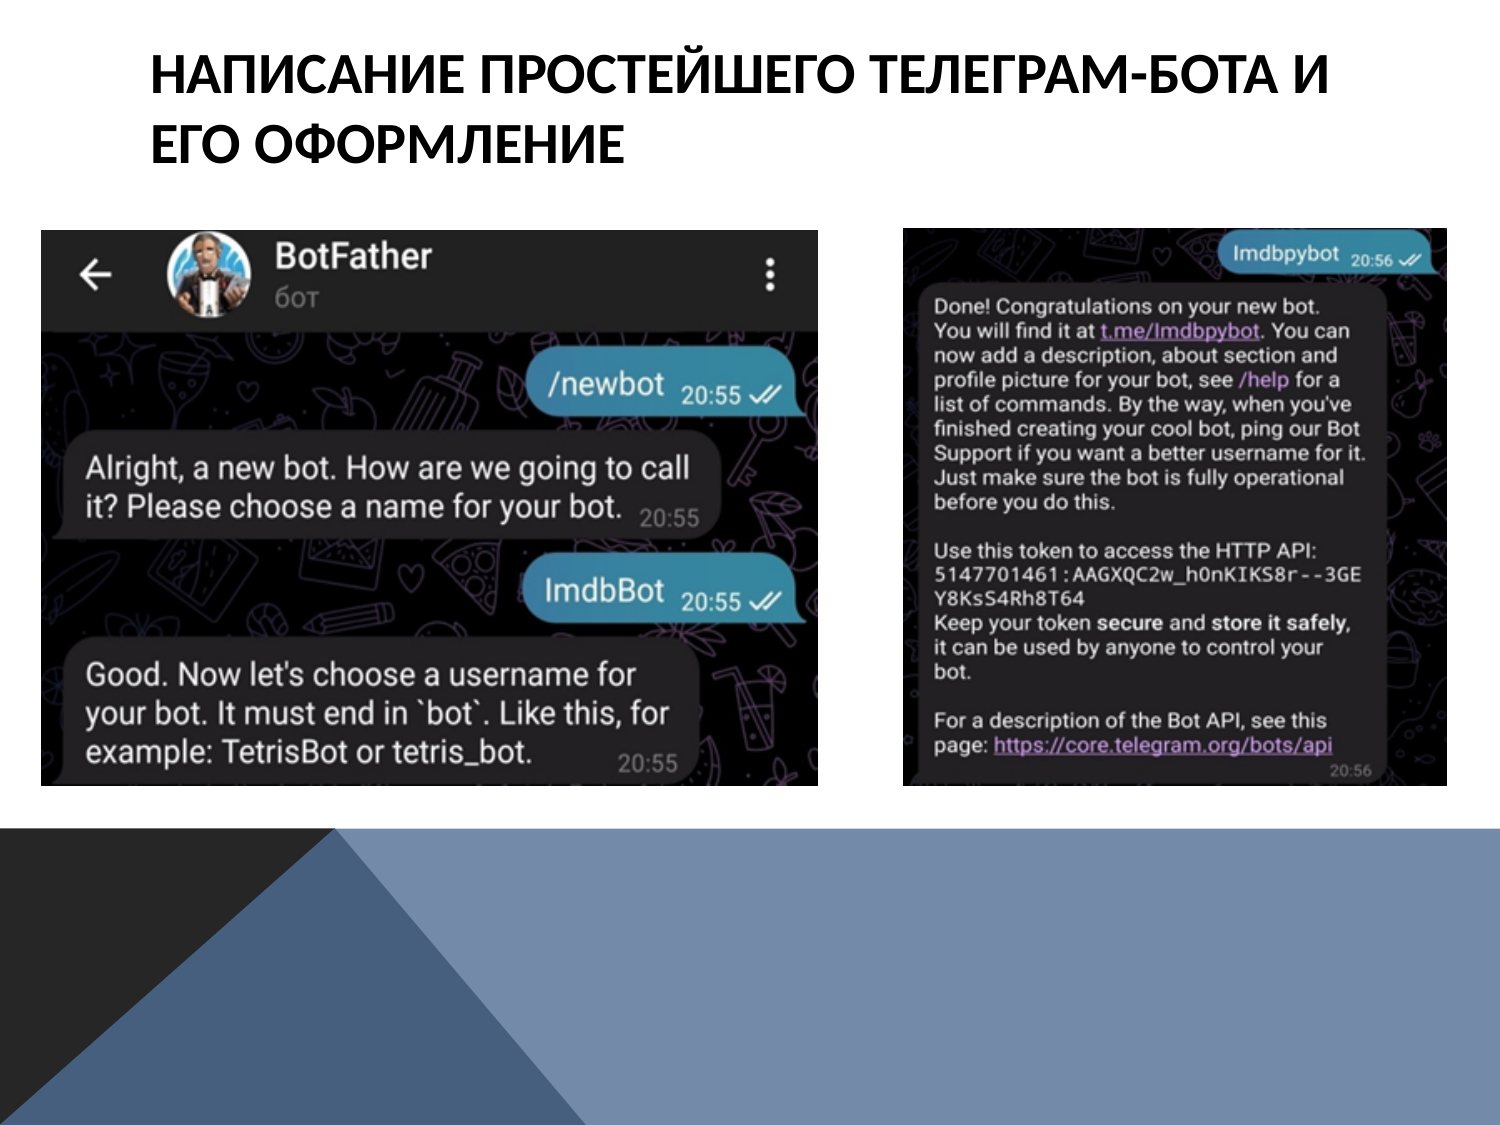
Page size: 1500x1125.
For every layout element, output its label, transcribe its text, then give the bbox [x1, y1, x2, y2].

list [41, 230, 818, 787]
title Написание простейшего телеграм-бота и его оформление [135, 60, 1369, 150]
picture [903, 228, 1448, 787]
